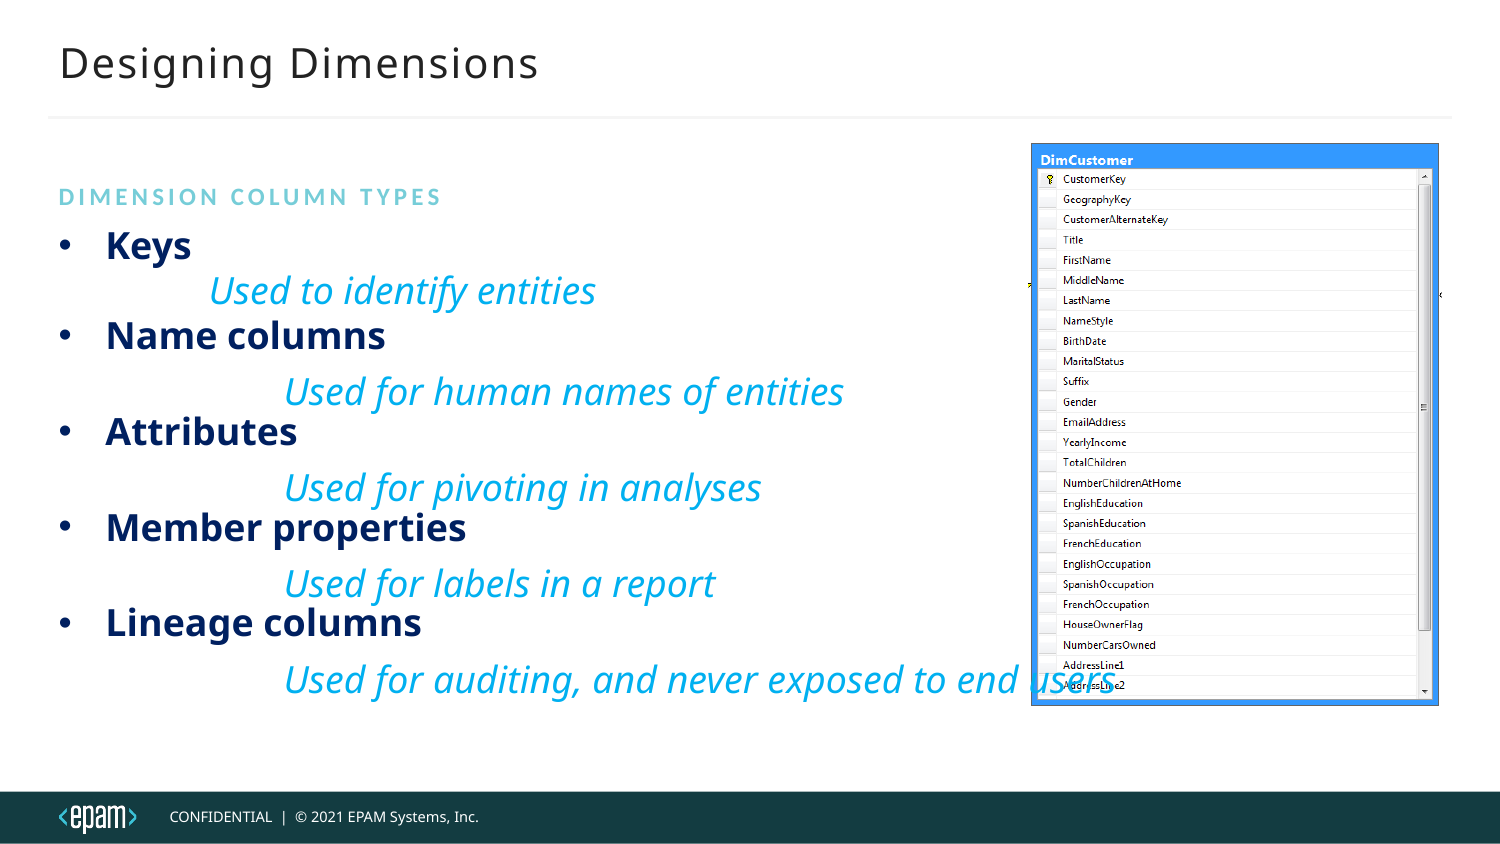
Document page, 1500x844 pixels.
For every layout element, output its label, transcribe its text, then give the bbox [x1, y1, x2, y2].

title Designing Dimensions [59, 37, 1442, 87]
list Dimension Column Types [58, 177, 1028, 234]
list Keys Used to identify entities Name columns Used for human names of entities Attributes Used for pivoting in analyses Member properties Used for labels in a report Lineage columns Used for auditing, and never exposed to end users [58, 234, 1442, 735]
picture [1028, 140, 1442, 709]
